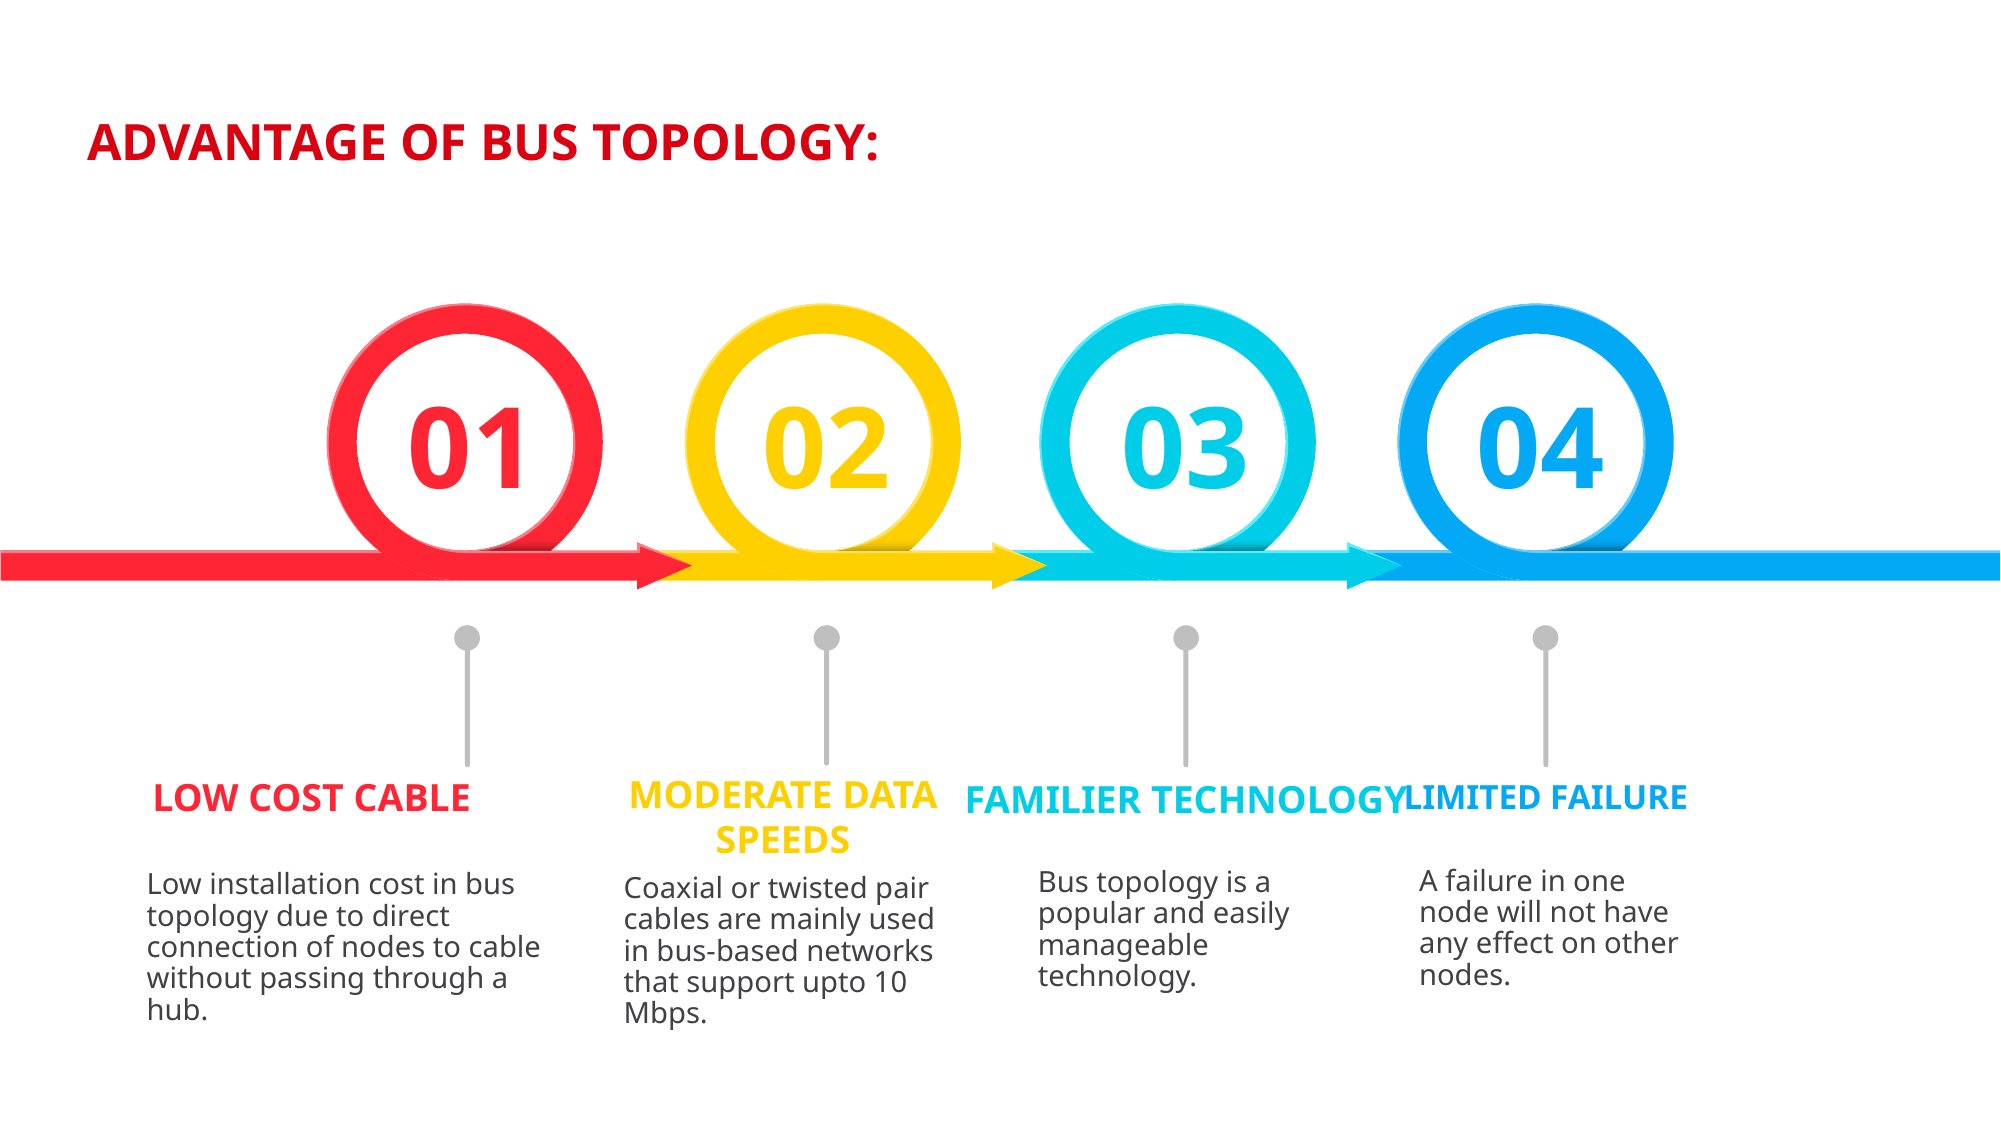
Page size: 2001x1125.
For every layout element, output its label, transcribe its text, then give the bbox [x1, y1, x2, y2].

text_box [1022, 775, 1350, 1019]
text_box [1048, 303, 1403, 590]
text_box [813, 625, 840, 764]
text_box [580, 771, 986, 1025]
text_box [1173, 625, 1199, 765]
text_box ADVANTAGE OF BUS TOPOLOGY: [72, 109, 970, 199]
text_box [1532, 625, 1559, 765]
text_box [1403, 303, 2000, 581]
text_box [0, 303, 693, 590]
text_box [1404, 775, 1696, 1018]
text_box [693, 303, 1048, 590]
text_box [131, 773, 568, 1022]
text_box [454, 625, 480, 765]
